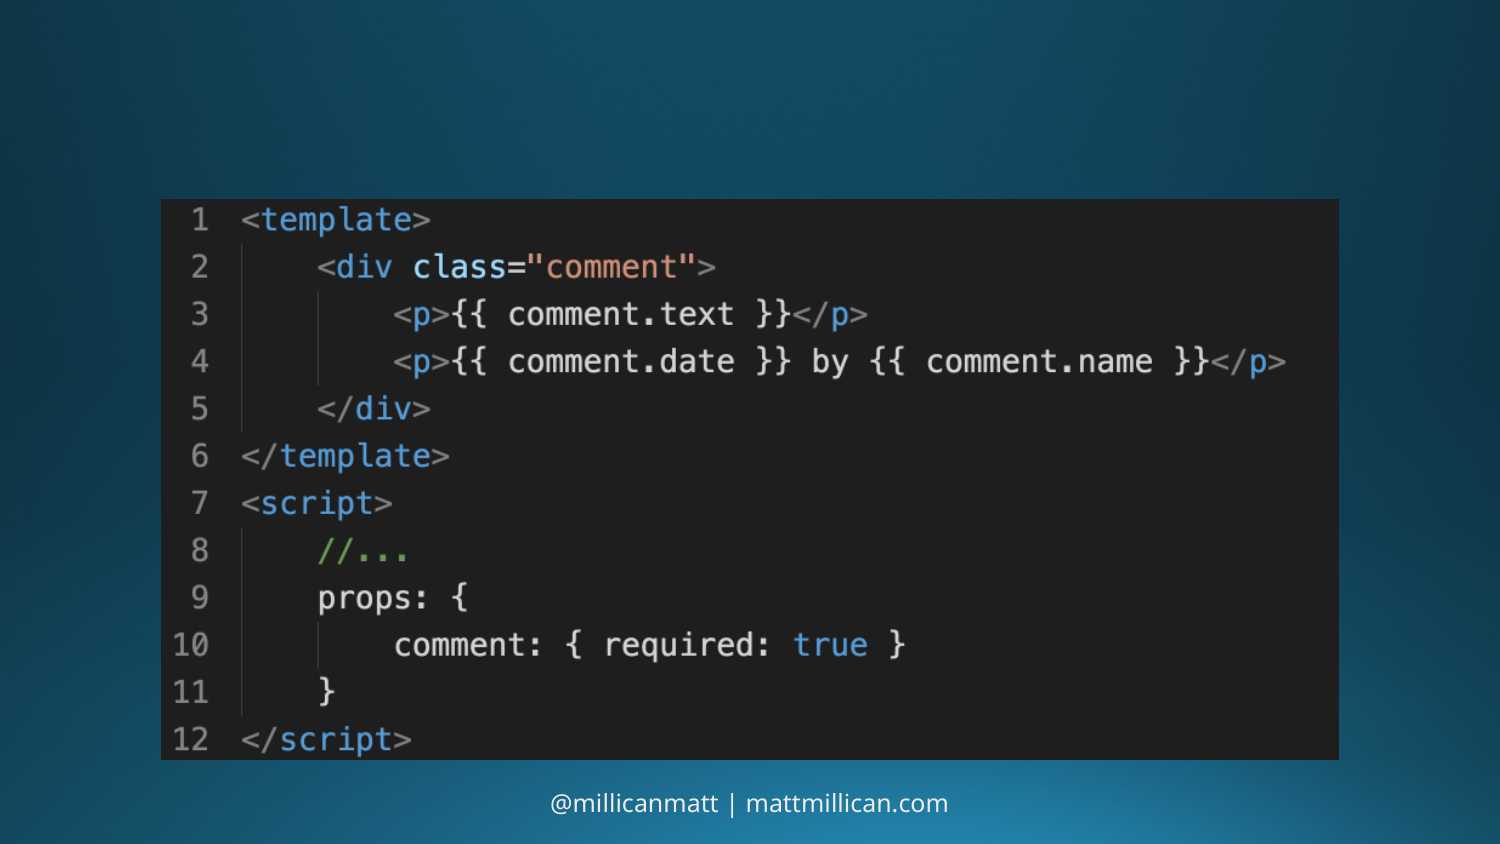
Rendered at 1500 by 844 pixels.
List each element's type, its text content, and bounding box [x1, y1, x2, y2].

picture [0, 0, 1500, 844]
footer @millicanmatt | mattmillican.com [496, 782, 1004, 827]
